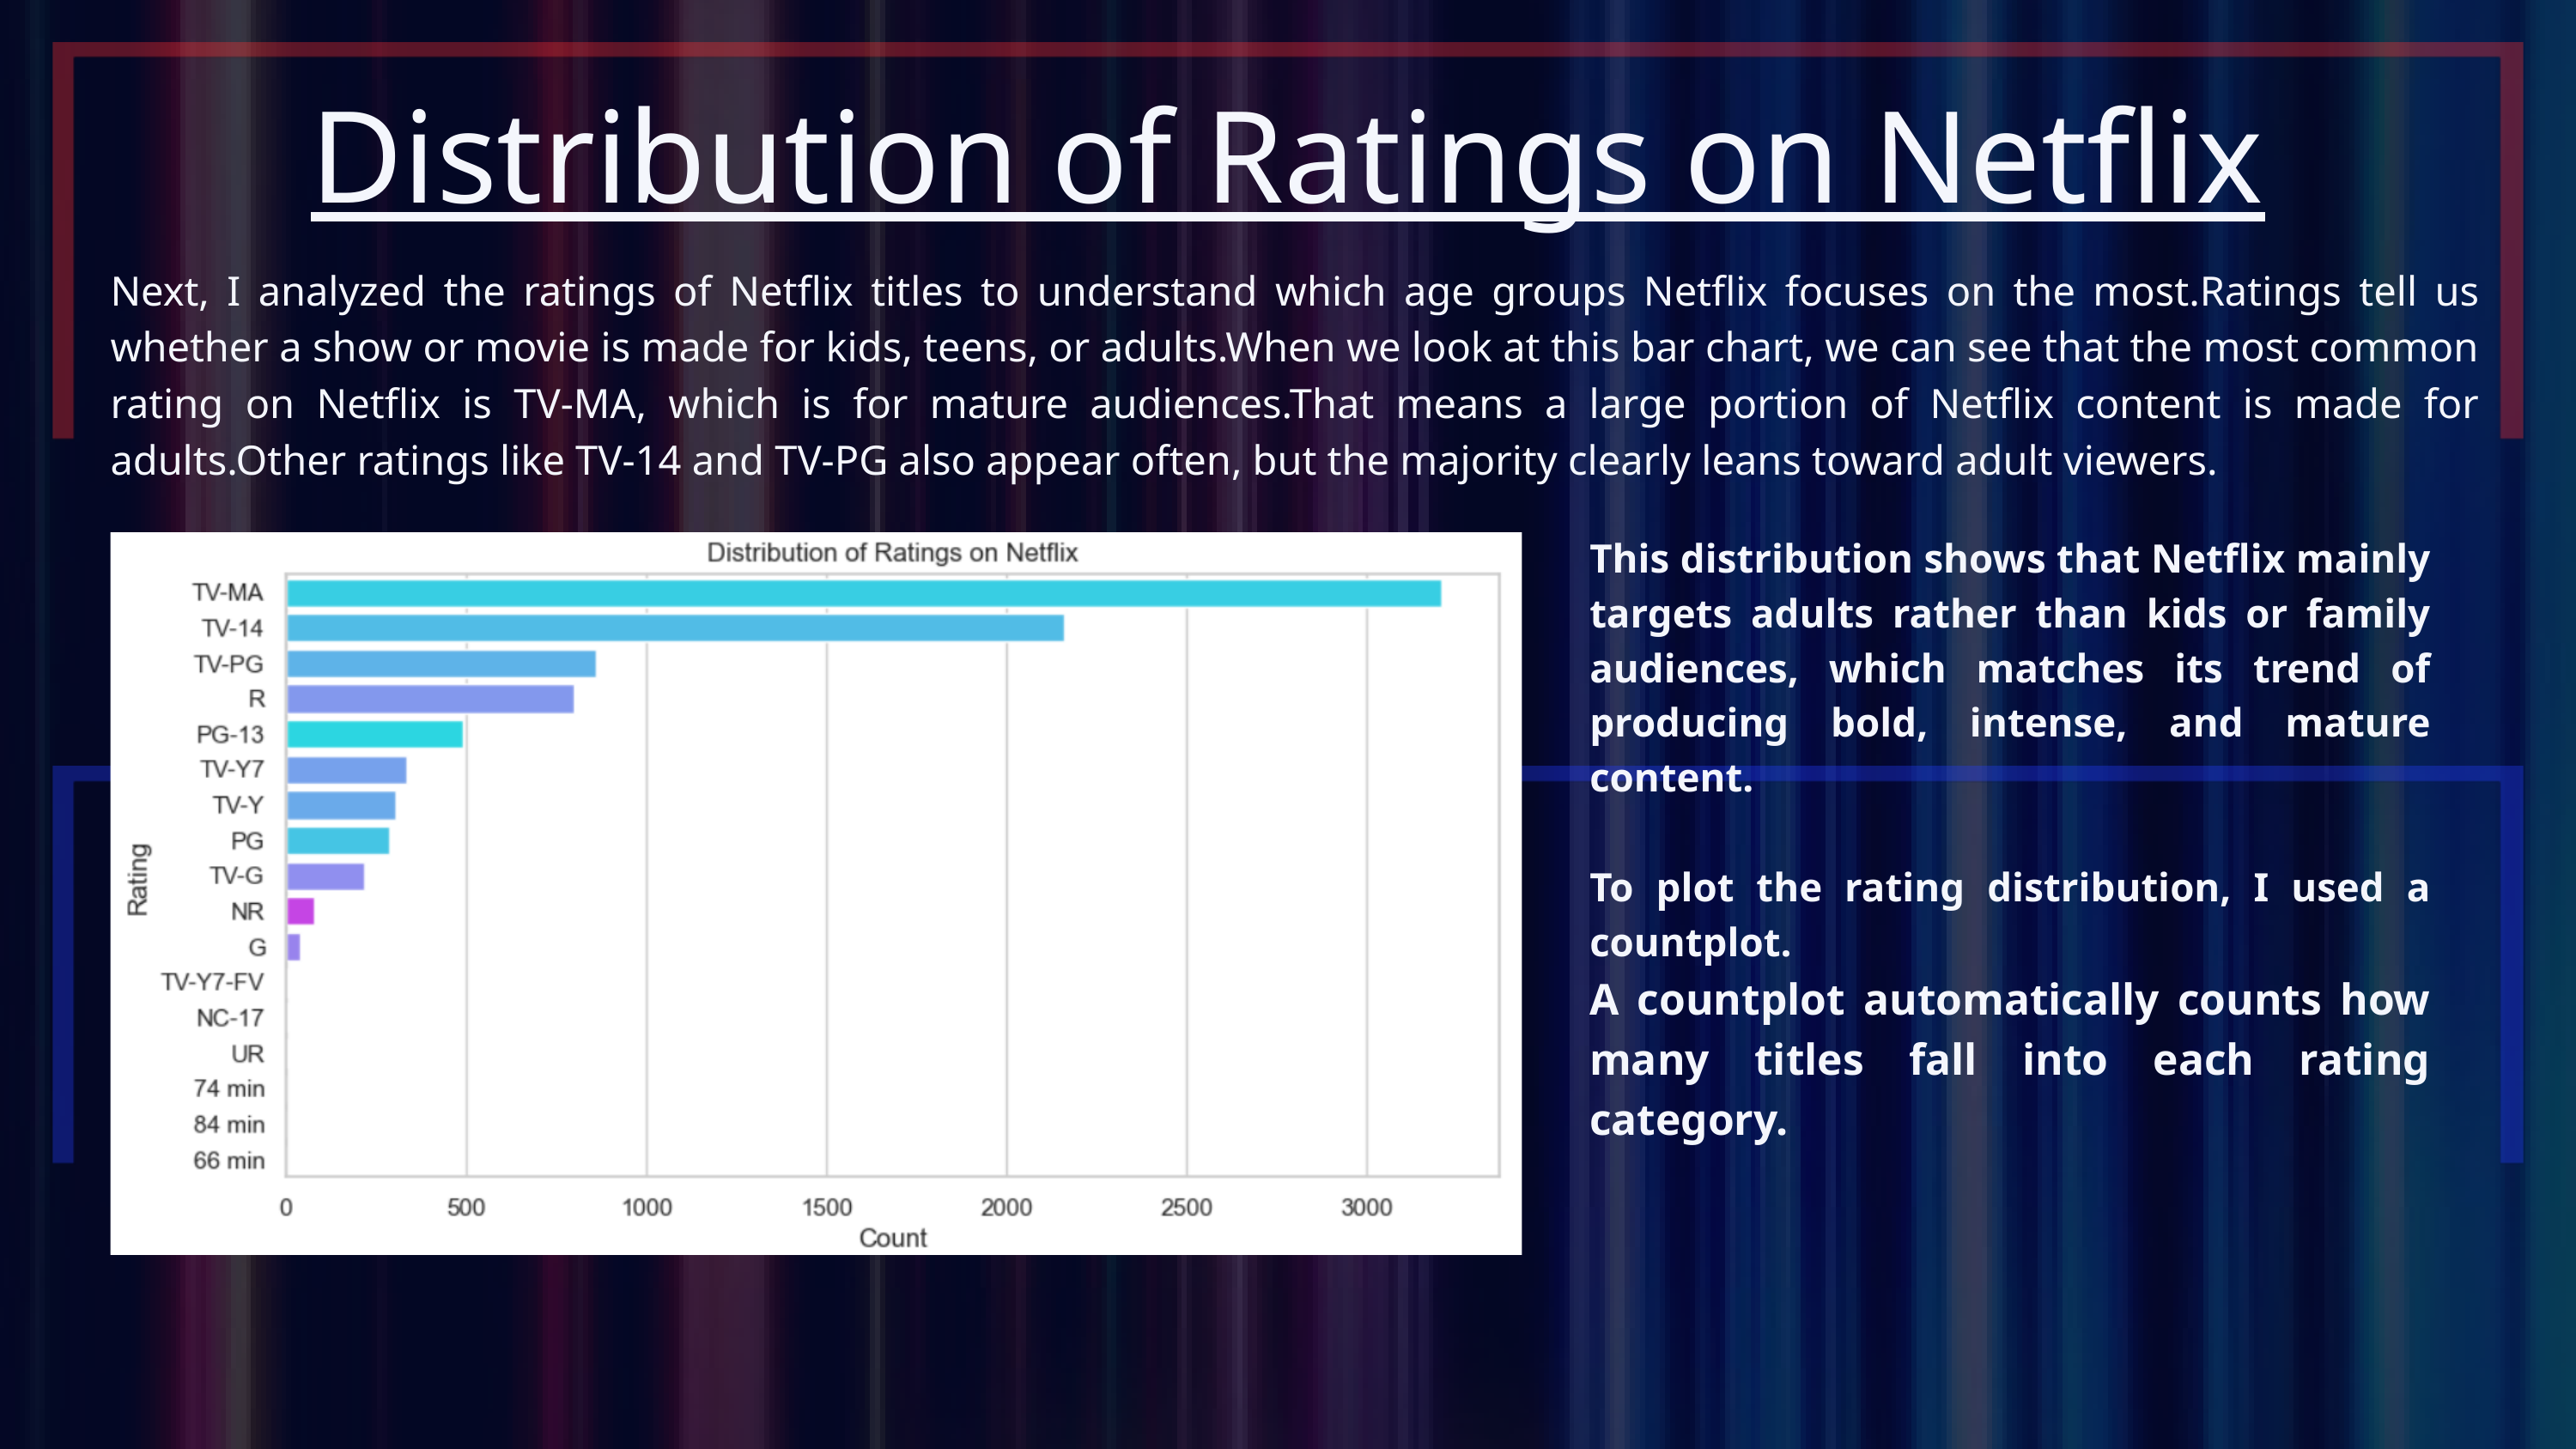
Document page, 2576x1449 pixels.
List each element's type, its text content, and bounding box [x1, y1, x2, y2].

text_box Distribution of Ratings on Netflix [94, 50, 2482, 228]
text_box [0, 0, 2576, 1449]
text_box [110, 535, 1522, 1255]
text_box This distribution shows that Netflix mainly targets adults rather than kids or family audiences, which matches its trend of producing bold, intense, and mature content. To plot the rating distribution, I used a countplot. A countplot automatically counts how many titles fall into each rating category. [1589, 535, 2432, 1253]
text_box Next, I analyzed the ratings of Netflix titles to understand which age groups Netflix focuses on the most.Ratings tell us whether a show or movie is made for kids, teens, or adults.When we look at this bar chart, we can see that the most common rating on Netflix is TV-MA, which is for mature audiences.That means a large portion of Netflix content is made for adults.Other ratings like TV-14 and TV-PG also appear often, but the majority clearly leans toward adult viewers. [110, 257, 2482, 535]
text_box [52, 42, 2524, 665]
text_box [52, 766, 2524, 1390]
